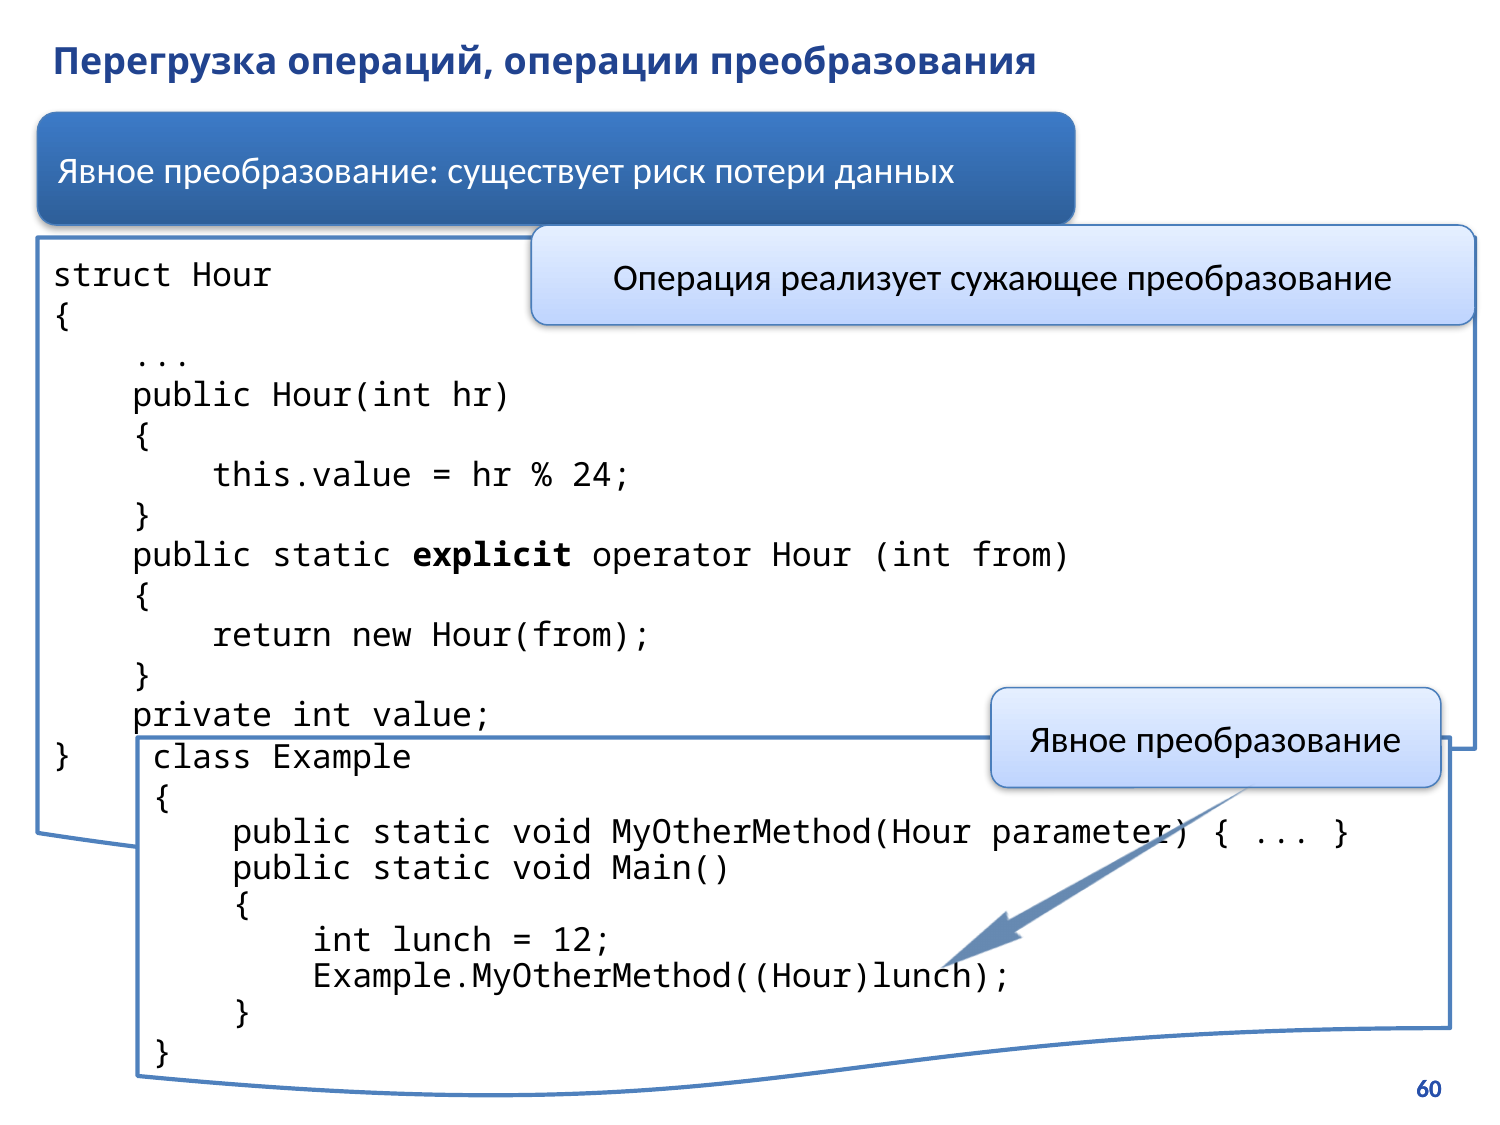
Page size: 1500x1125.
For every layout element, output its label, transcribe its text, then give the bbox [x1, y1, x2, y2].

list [471, 425, 910, 493]
title Перегрузка операций, операции преобразования [36, 29, 1469, 90]
text_box Операция реализует сужающее преобразование [530, 224, 1476, 326]
text_box struct Hour { ... public Hour(int hr) { this.value = hr % 24; } public static explicit operator Hour (int from) { return new Hour(from); } private int value; } [35, 235, 1478, 849]
text_box Явное преобразование: существует риск потери данных [36, 111, 1076, 226]
picture [911, 854, 1289, 892]
text_box class Example { public static void MyOtherMethod(Hour parameter) { ... } public static void Main() { int lunch = 12; Example.MyOtherMethod((Hour)lunch); } } [135, 735, 1453, 1098]
text_box Явное преобразование [990, 686, 1442, 789]
